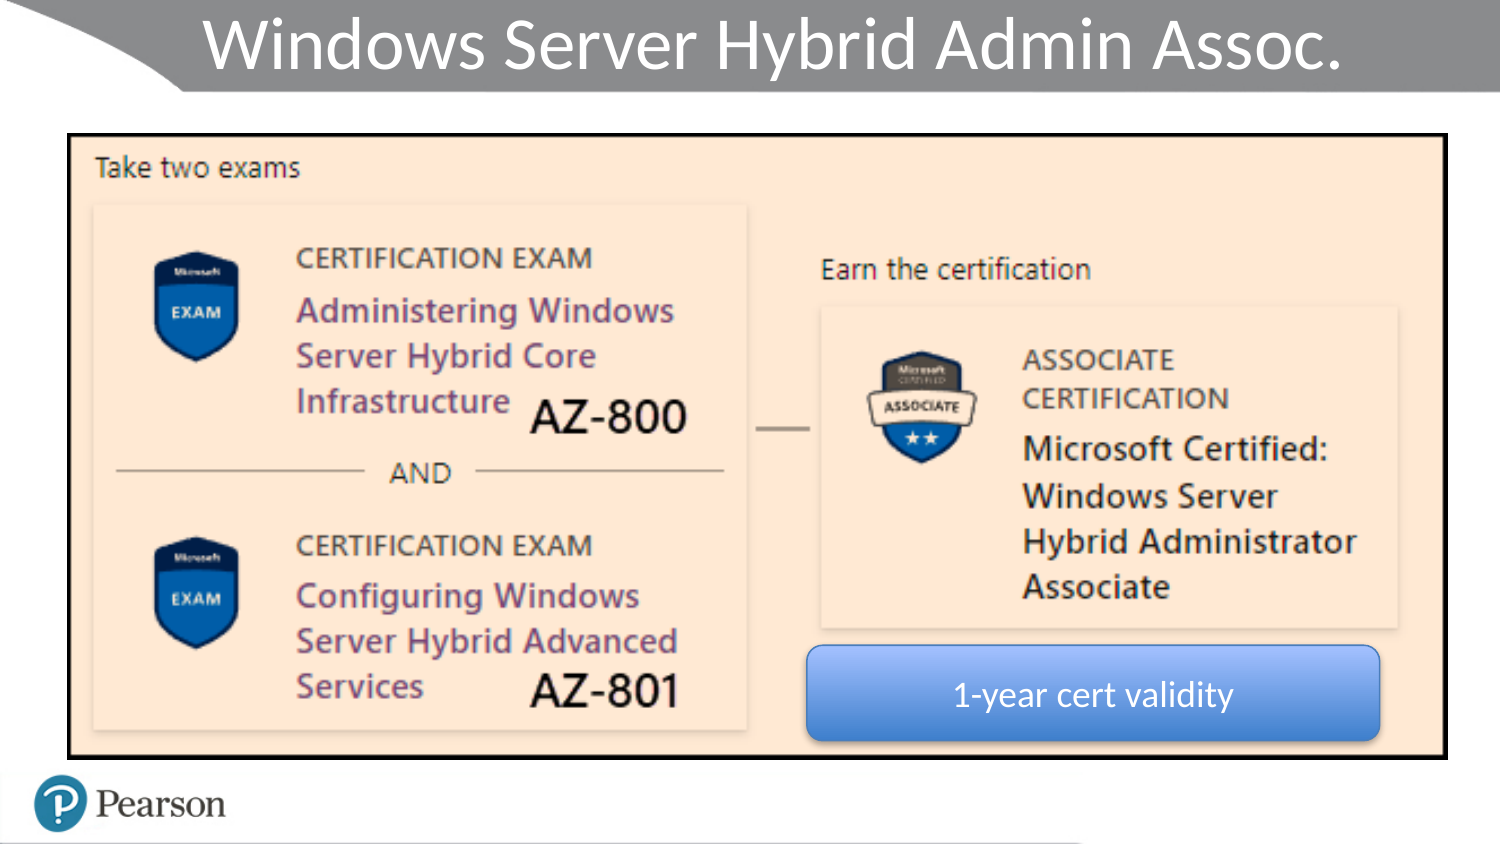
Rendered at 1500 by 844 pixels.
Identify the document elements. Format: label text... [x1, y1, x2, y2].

title Windows Server Hybrid Admin Assoc. [187, 0, 1426, 79]
picture [0, 0, 1500, 844]
